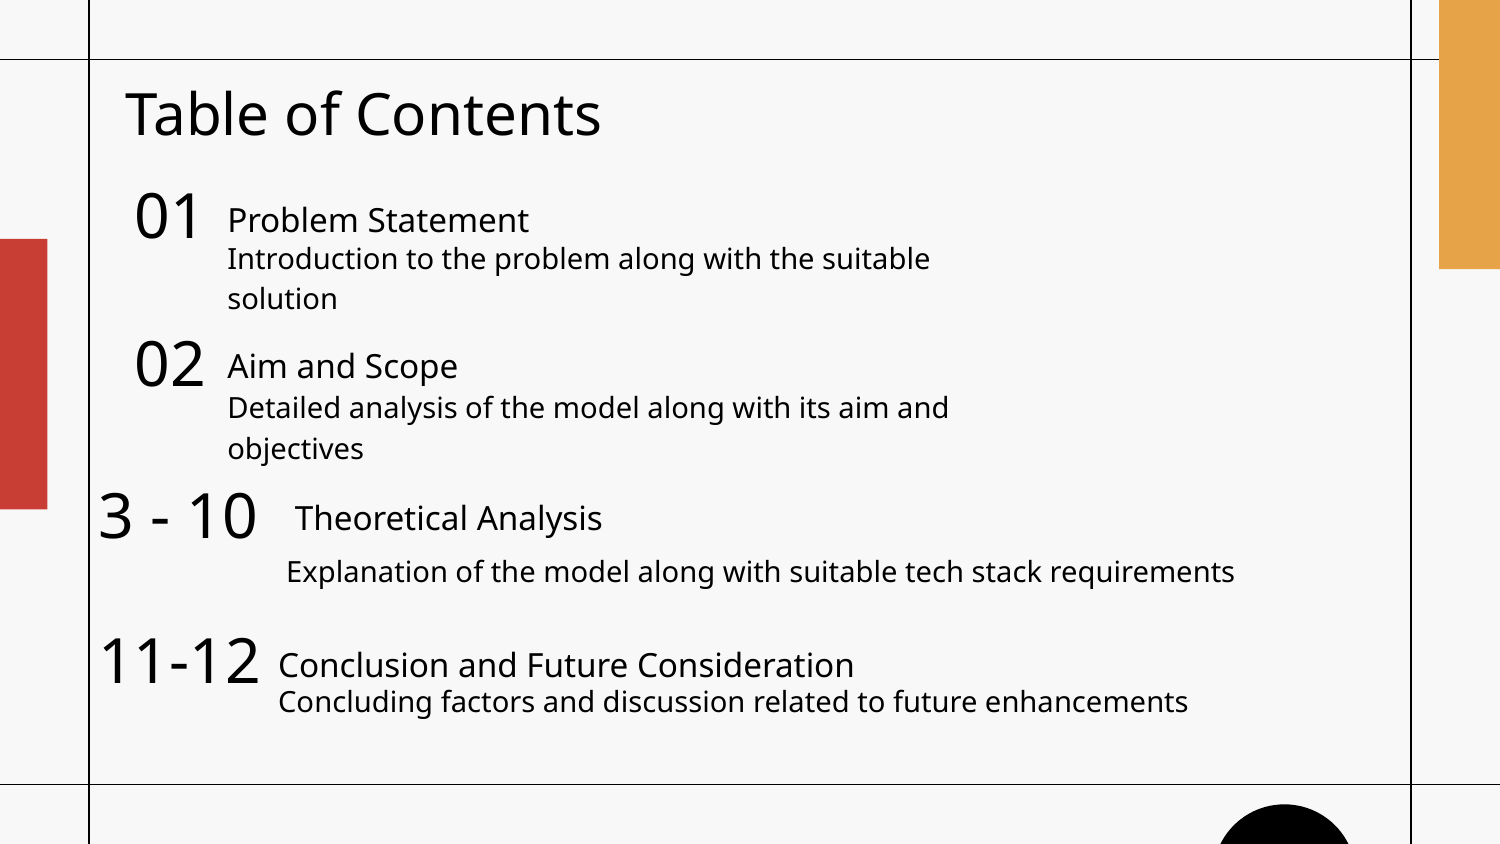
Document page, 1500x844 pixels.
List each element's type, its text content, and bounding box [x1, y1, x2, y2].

title 3 - 10 [73, 469, 299, 567]
title Table of Contents [110, 61, 1358, 159]
subtitle Aim and Scope [212, 327, 700, 401]
title 11-12 [79, 613, 280, 711]
subtitle Theoretical Analysis [279, 478, 767, 552]
subtitle Introduction to the problem along with the suitable solution [212, 220, 1048, 315]
title 01 [110, 168, 231, 266]
subtitle Detailed analysis of the model along with its aim and objectives [212, 369, 1082, 480]
subtitle Conclusion and Future Consideration [263, 615, 1159, 663]
title 02 [110, 316, 231, 414]
text_box Concluding factors and discussion related to future enhancements [263, 663, 1339, 736]
subtitle Explanation of the model along with suitable tech stack requirements [271, 533, 1347, 606]
subtitle Problem Statement [212, 180, 700, 254]
